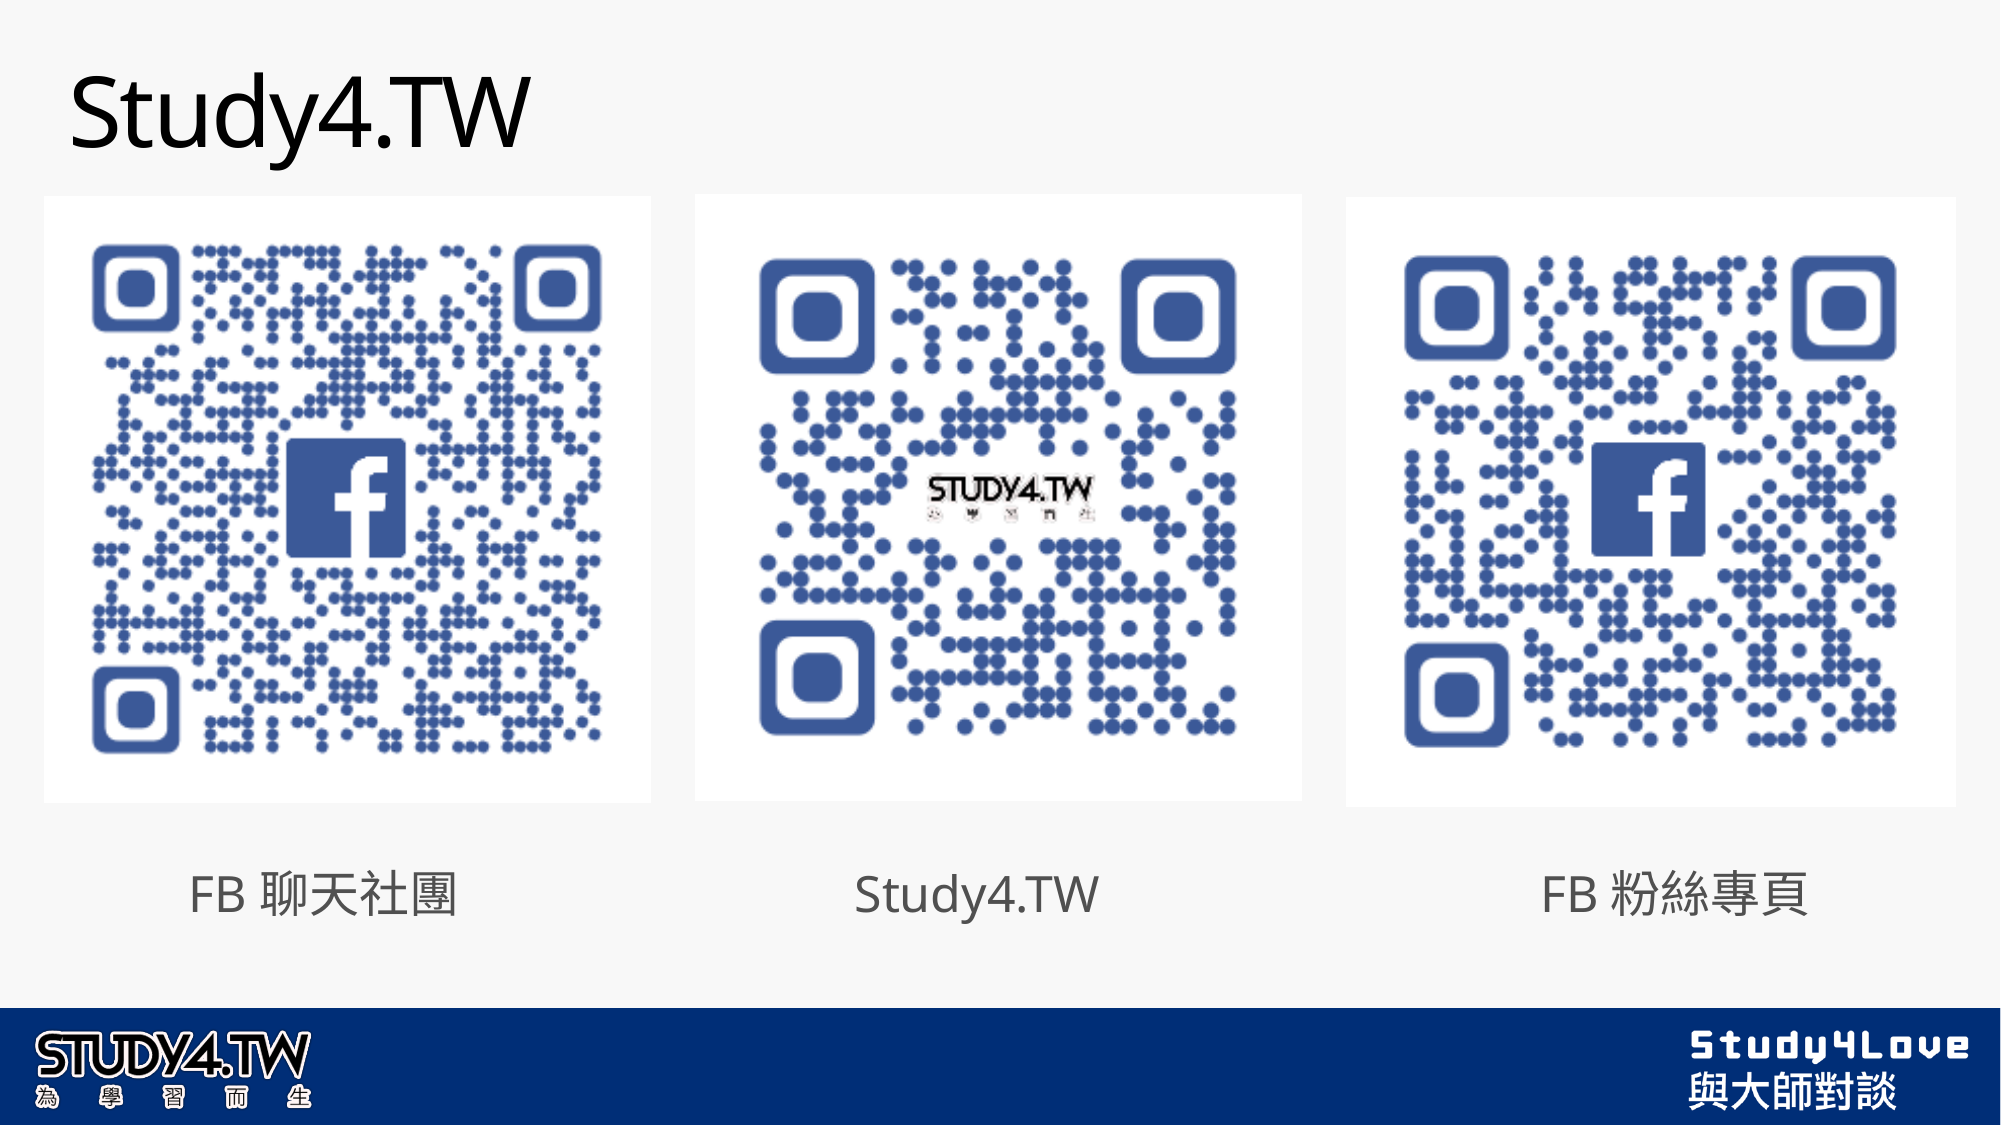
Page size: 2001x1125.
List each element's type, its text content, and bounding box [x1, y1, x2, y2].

picture [695, 194, 1302, 802]
text_box FB聊天社團 [158, 845, 587, 948]
title Study4.TW [44, 47, 1957, 196]
picture [1678, 1017, 1975, 1121]
text_box Study4.TW [824, 845, 1244, 948]
picture [44, 196, 651, 803]
picture [25, 1018, 322, 1115]
text_box FB粉絲專頁 [1510, 845, 1854, 948]
picture [1346, 197, 1956, 807]
